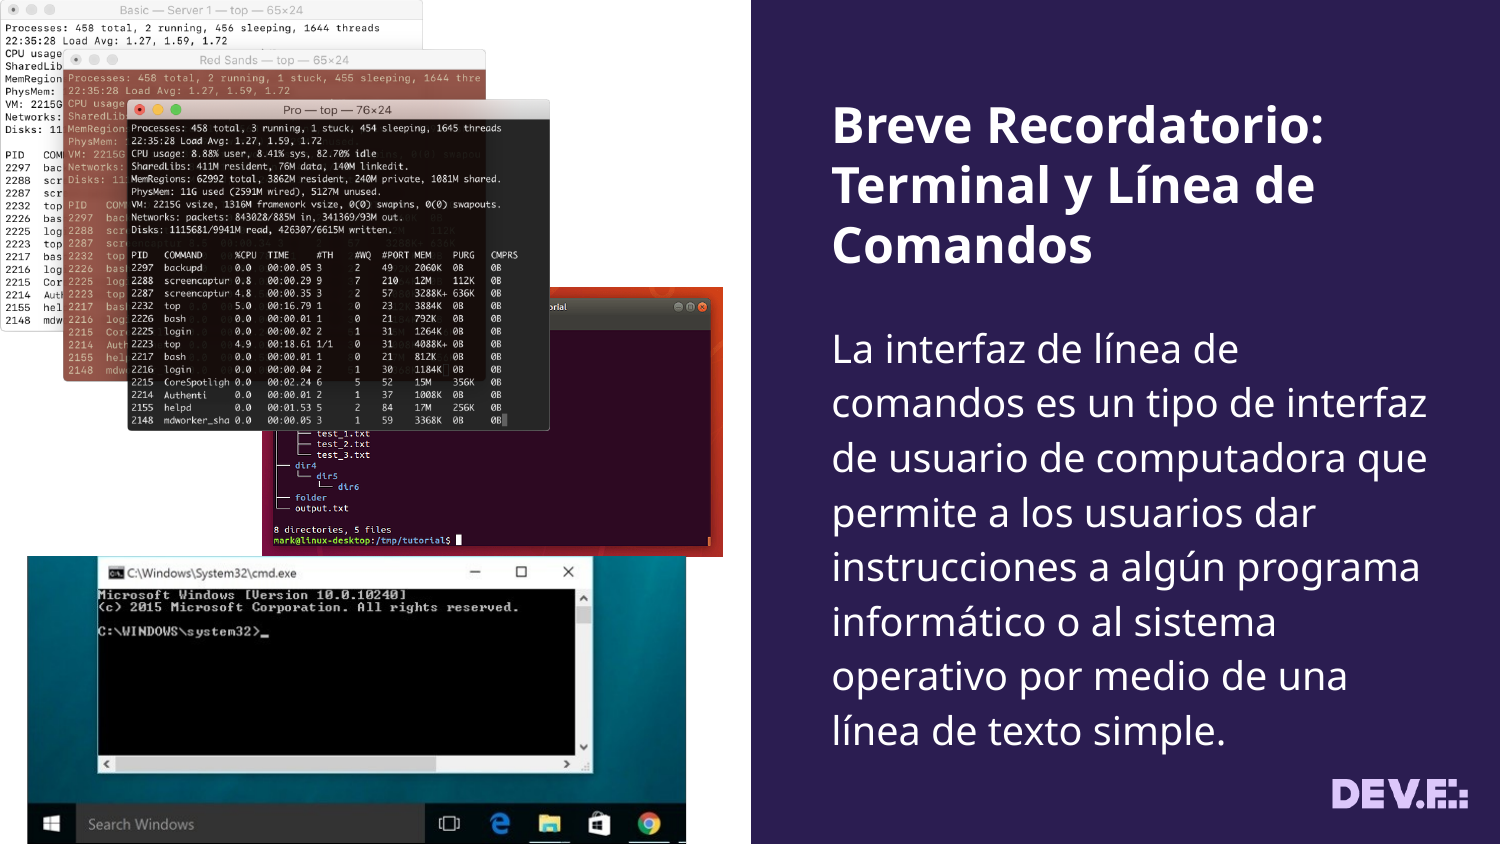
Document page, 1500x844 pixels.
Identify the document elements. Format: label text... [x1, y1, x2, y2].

picture [0, 0, 1500, 844]
list La interfaz de línea de comandos es un tipo de interfaz de usuario de computadora que permite a los usuarios dar instrucciones a algún programa informático o al sistema operativo por medio de una línea de texto simple. [816, 301, 1449, 722]
title Breve Recordatorio: Terminal y Línea de Comandos [816, 164, 1449, 289]
